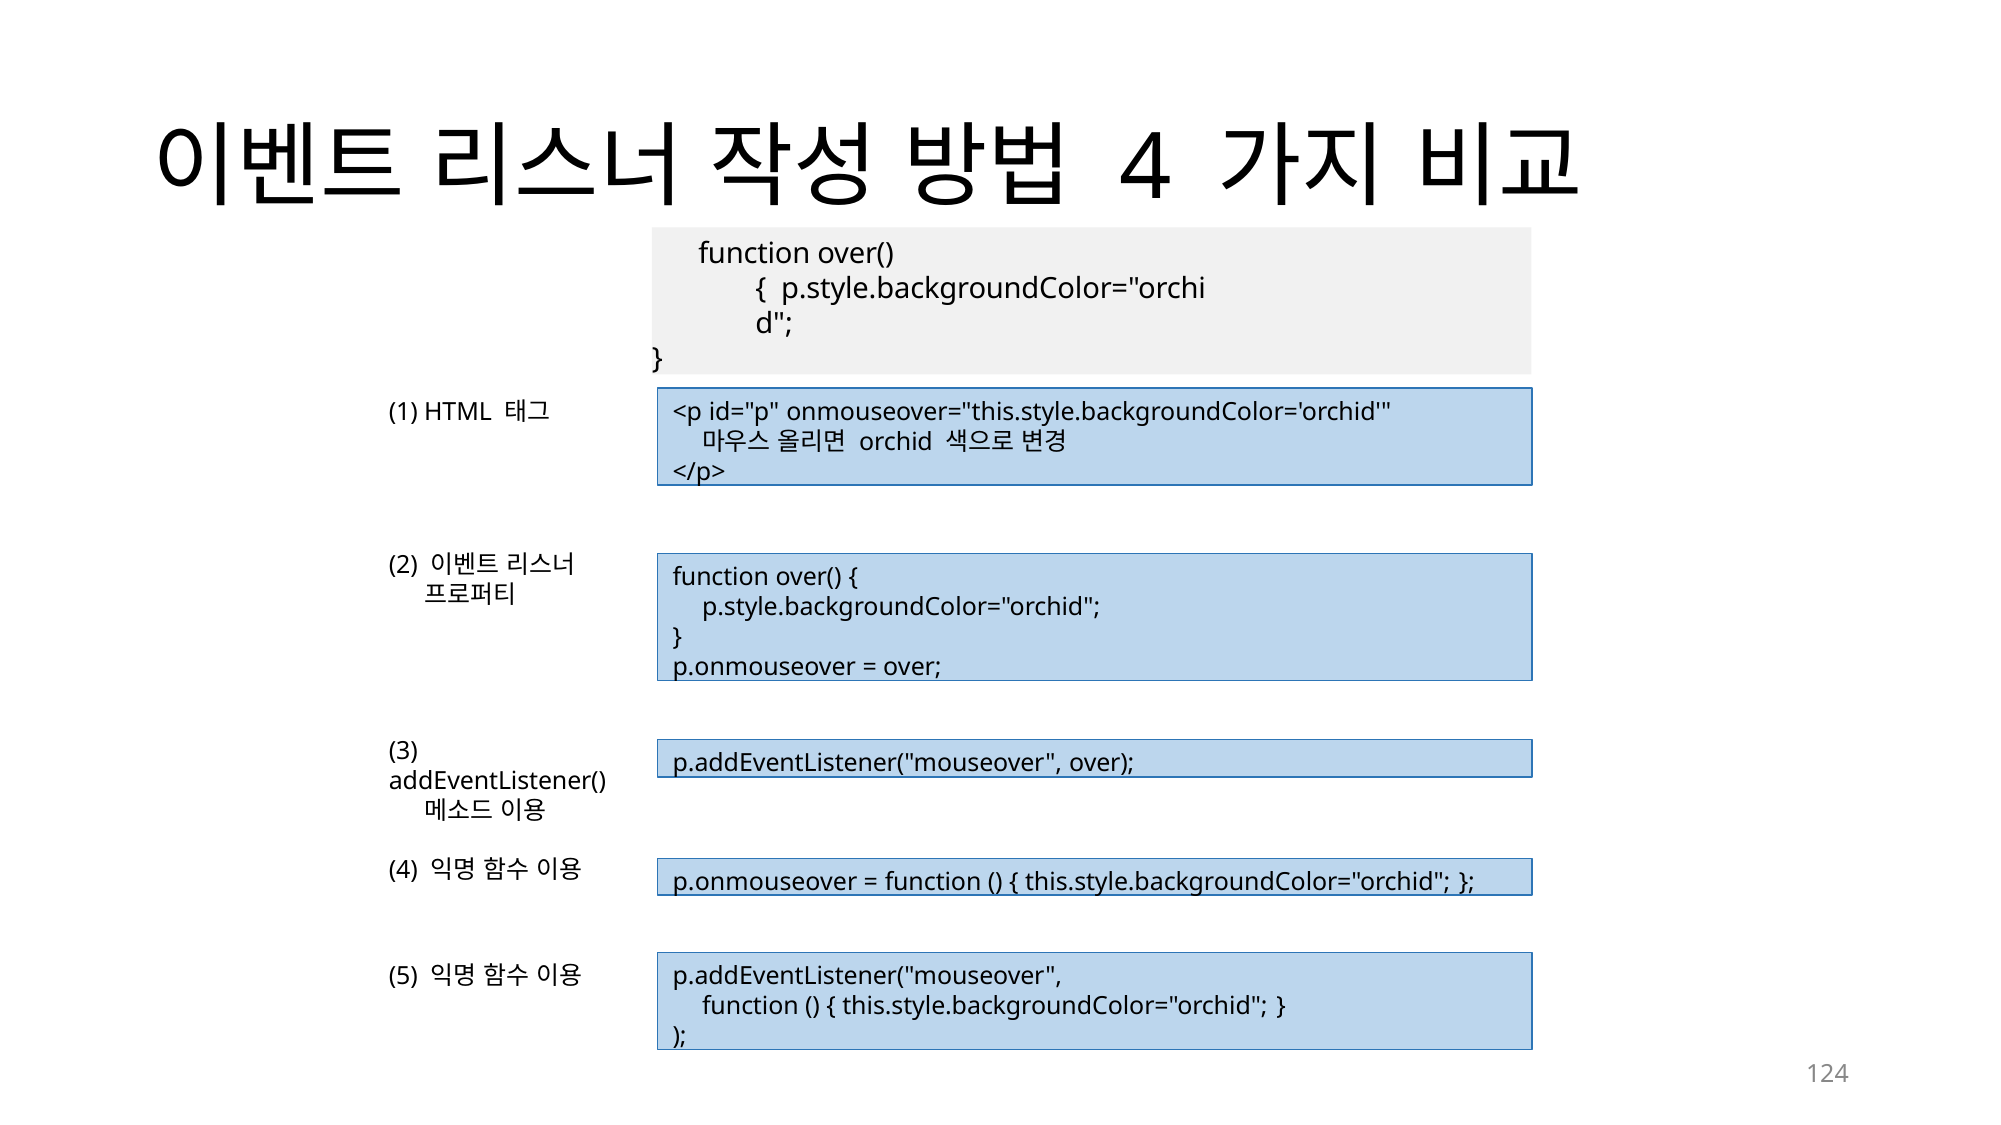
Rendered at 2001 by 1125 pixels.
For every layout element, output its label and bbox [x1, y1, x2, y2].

title [150, 104, 1683, 295]
text_box [657, 952, 1532, 1050]
text_box [386, 957, 597, 990]
text_box [657, 858, 1532, 896]
text_box [657, 388, 1532, 486]
text_box [651, 227, 1532, 375]
text_box [386, 546, 588, 609]
text_box [386, 393, 555, 426]
text_box [657, 739, 1532, 777]
text_box [386, 732, 637, 825]
text_box [386, 851, 597, 884]
text_box [657, 553, 1532, 681]
slide_number [1801, 1053, 1853, 1125]
